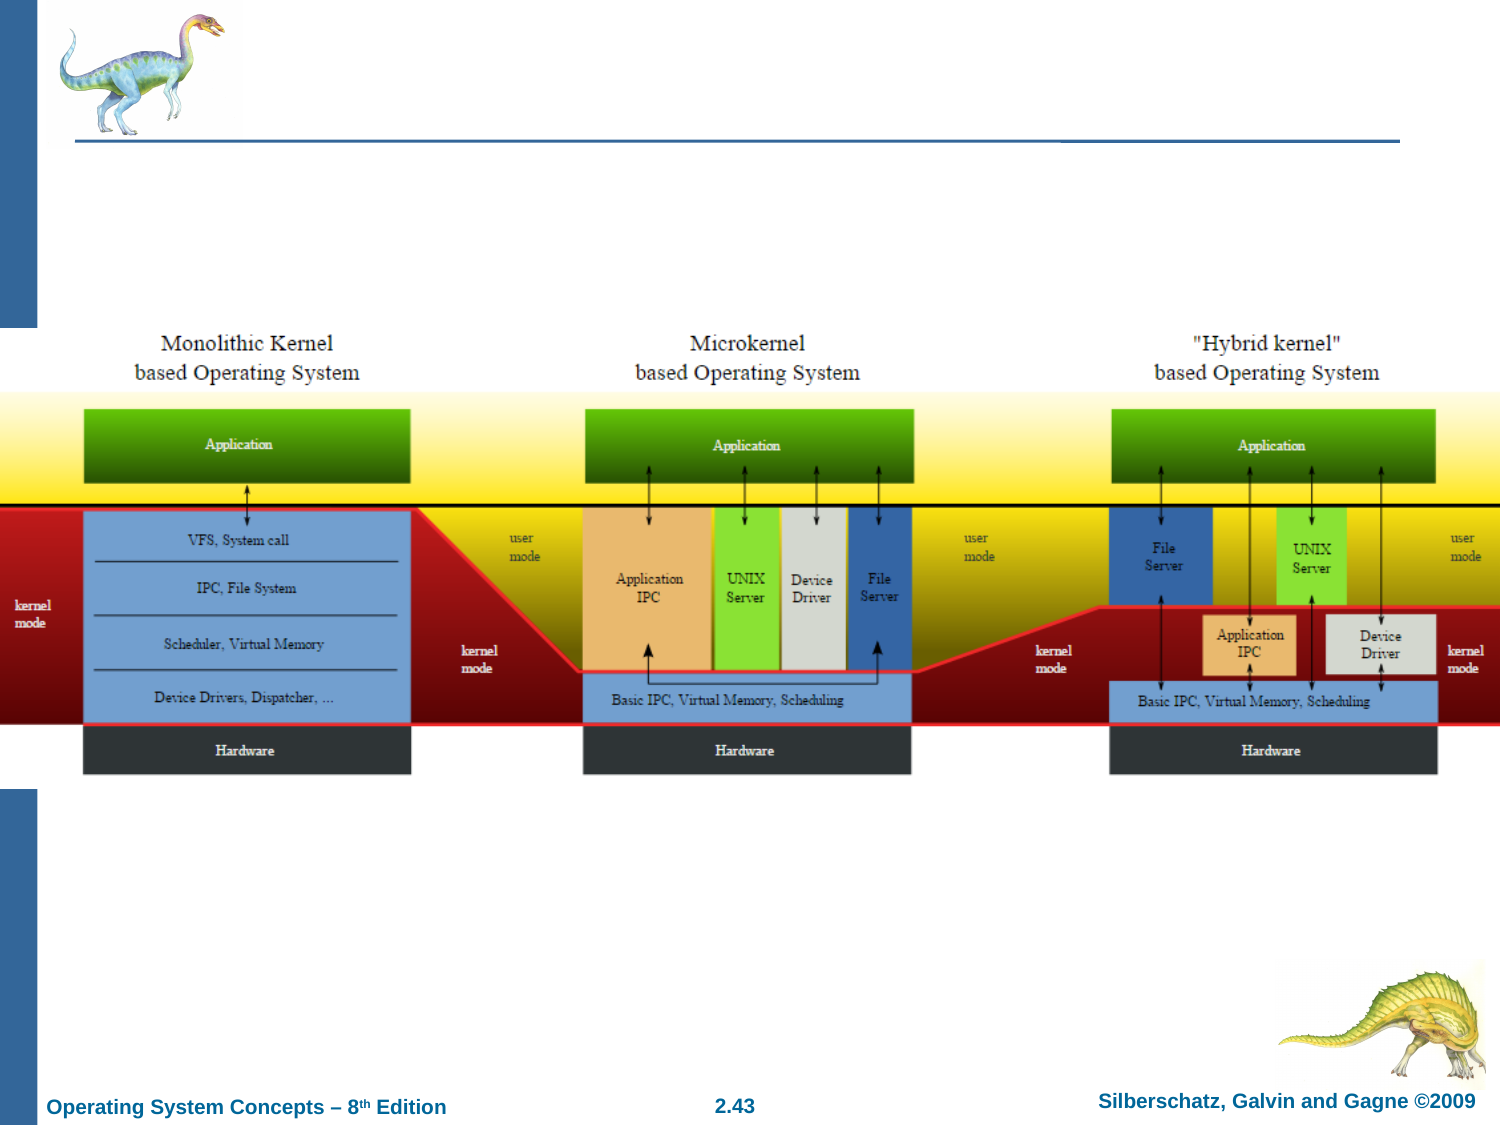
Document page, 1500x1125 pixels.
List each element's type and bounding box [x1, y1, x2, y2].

picture [1275, 959, 1486, 1090]
picture [46, 0, 243, 149]
picture [0, 328, 1500, 789]
